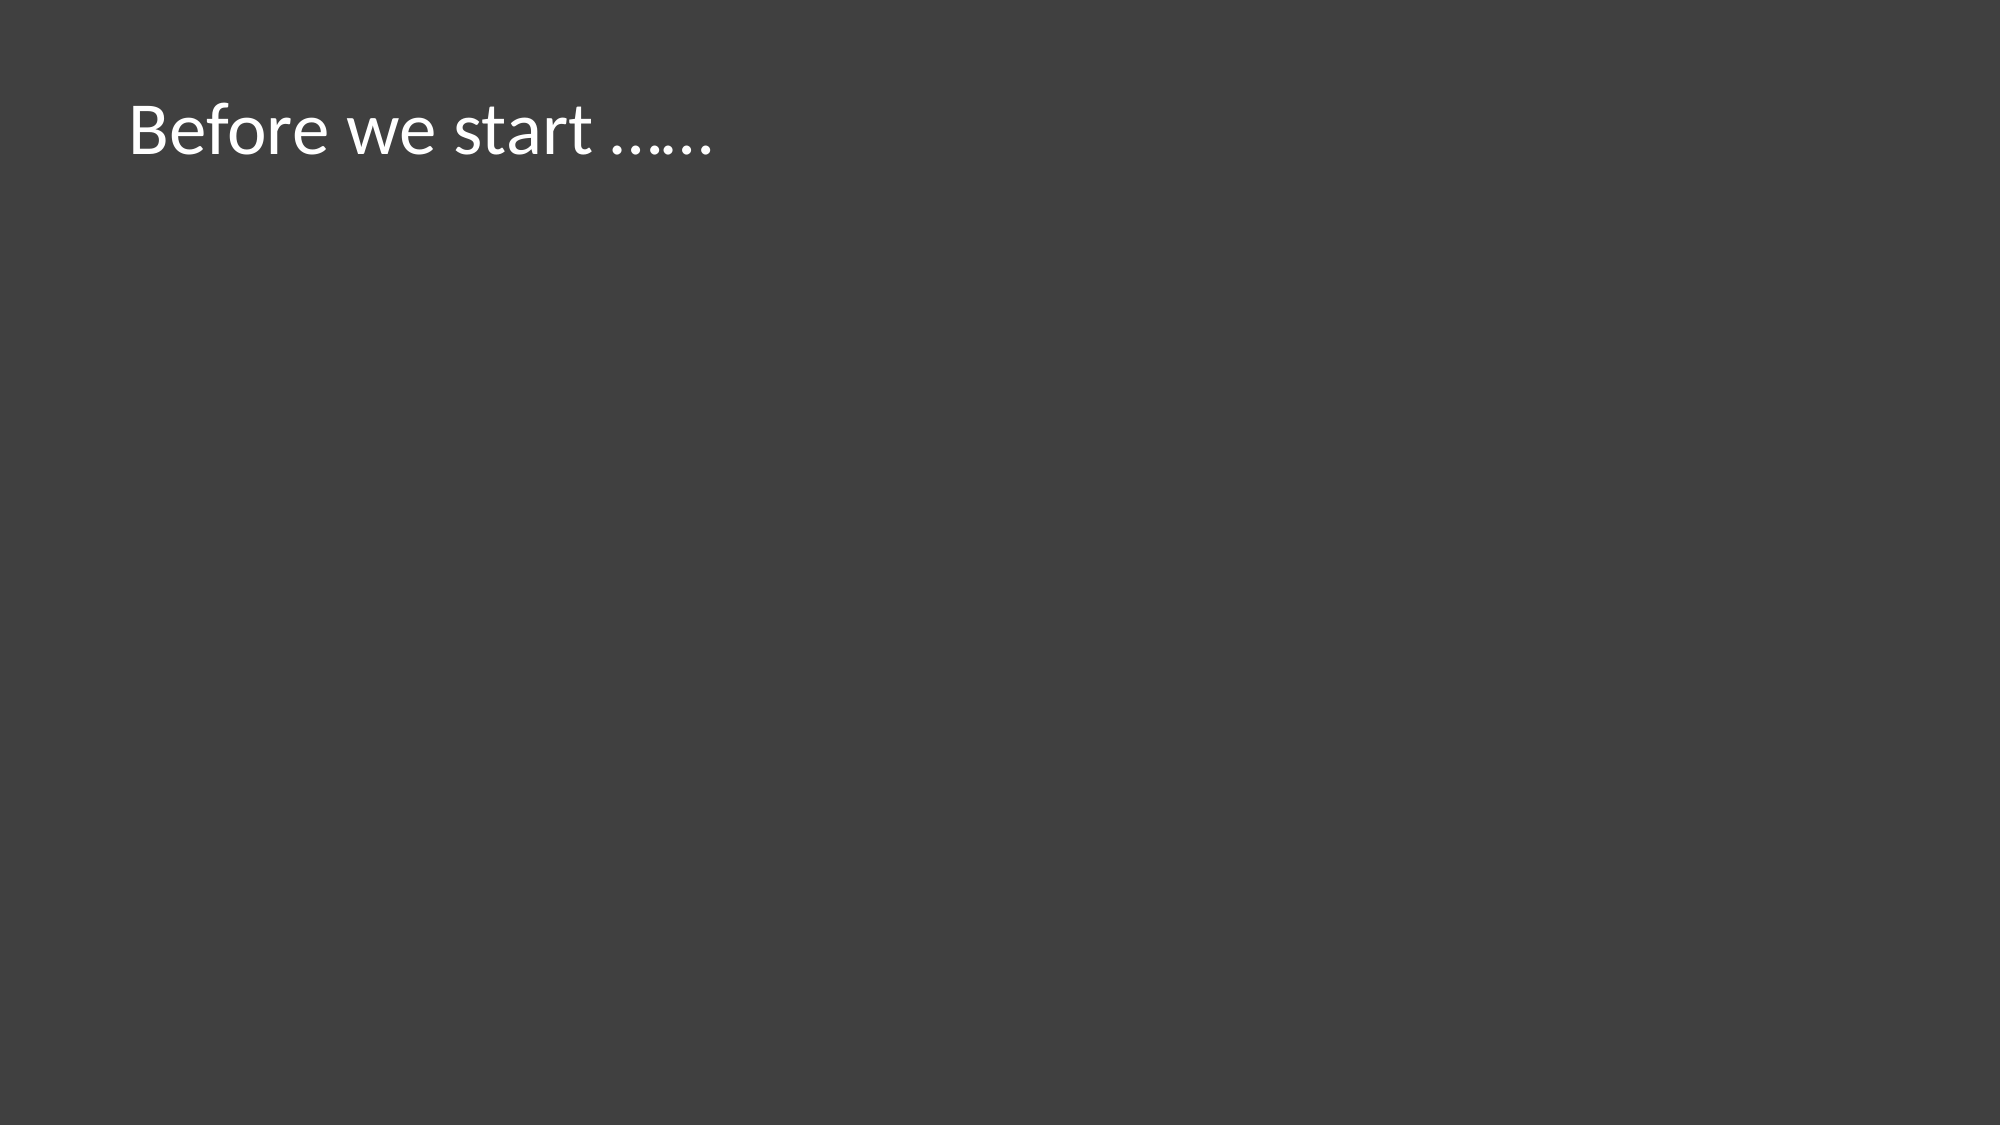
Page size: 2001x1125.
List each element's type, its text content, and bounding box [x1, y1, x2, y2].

text_box Before we start …… [113, 71, 729, 177]
